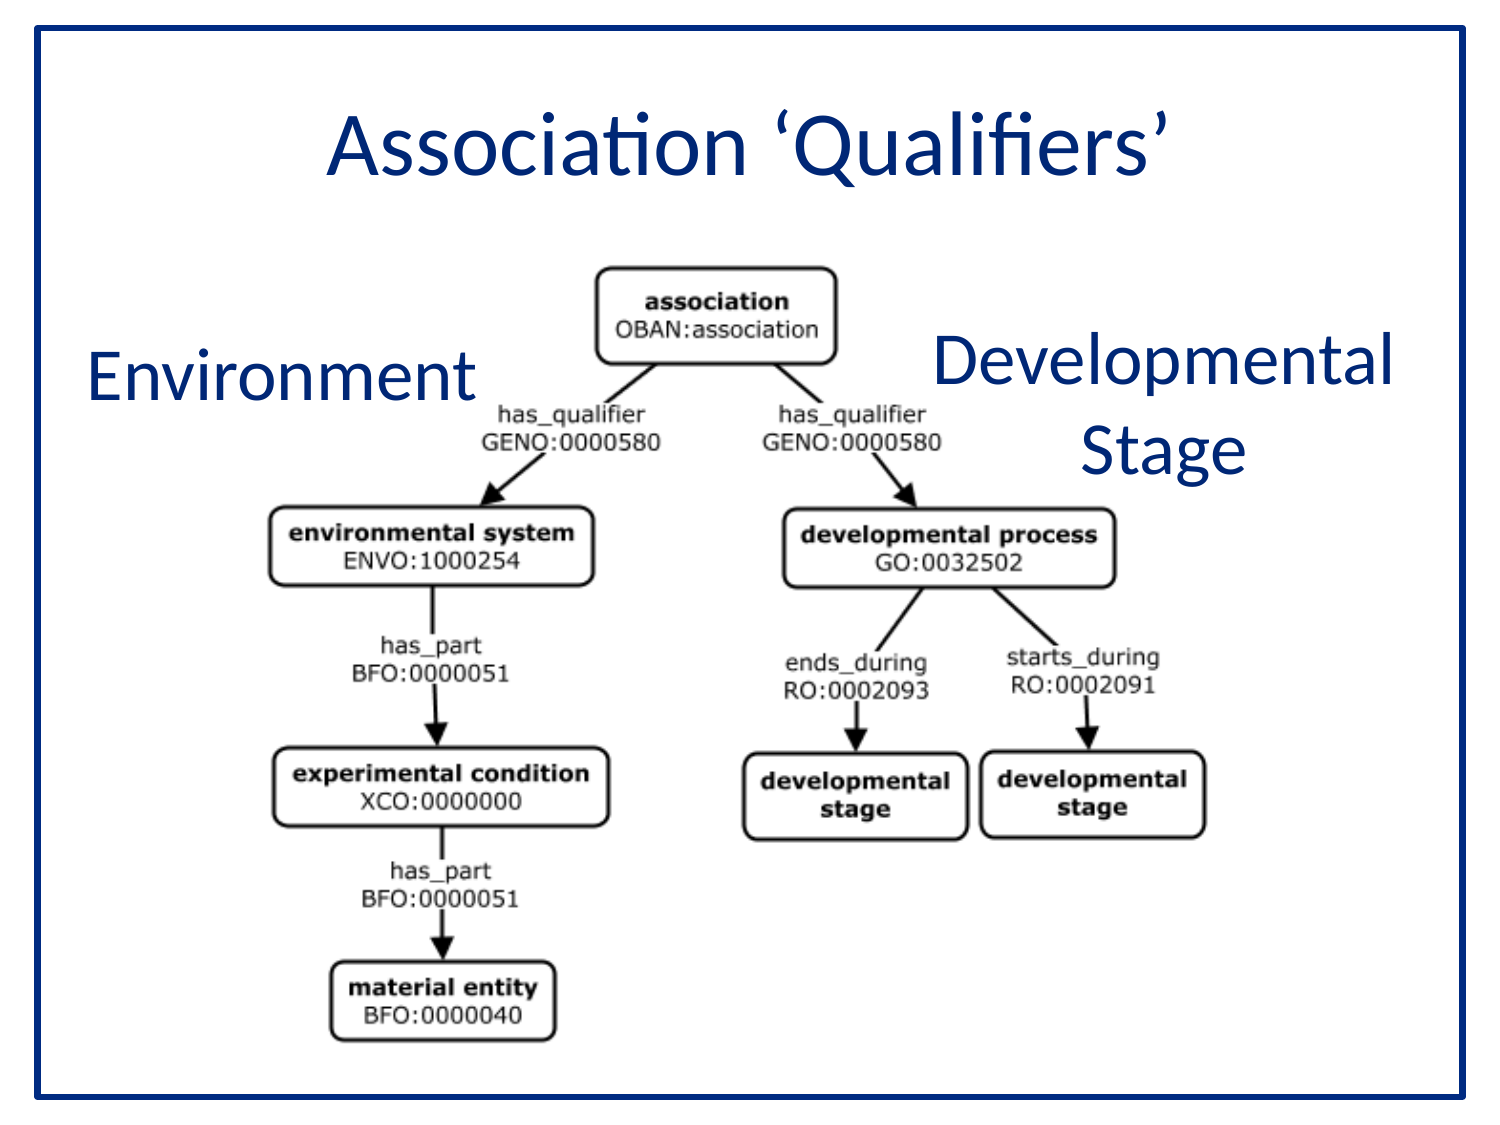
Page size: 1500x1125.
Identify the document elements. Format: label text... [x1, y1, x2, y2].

text_box [35, 26, 1464, 1099]
text_box Environment [72, 318, 257, 423]
text_box Developmental Stage [1230, 302, 1411, 497]
picture [262, 262, 1226, 1052]
